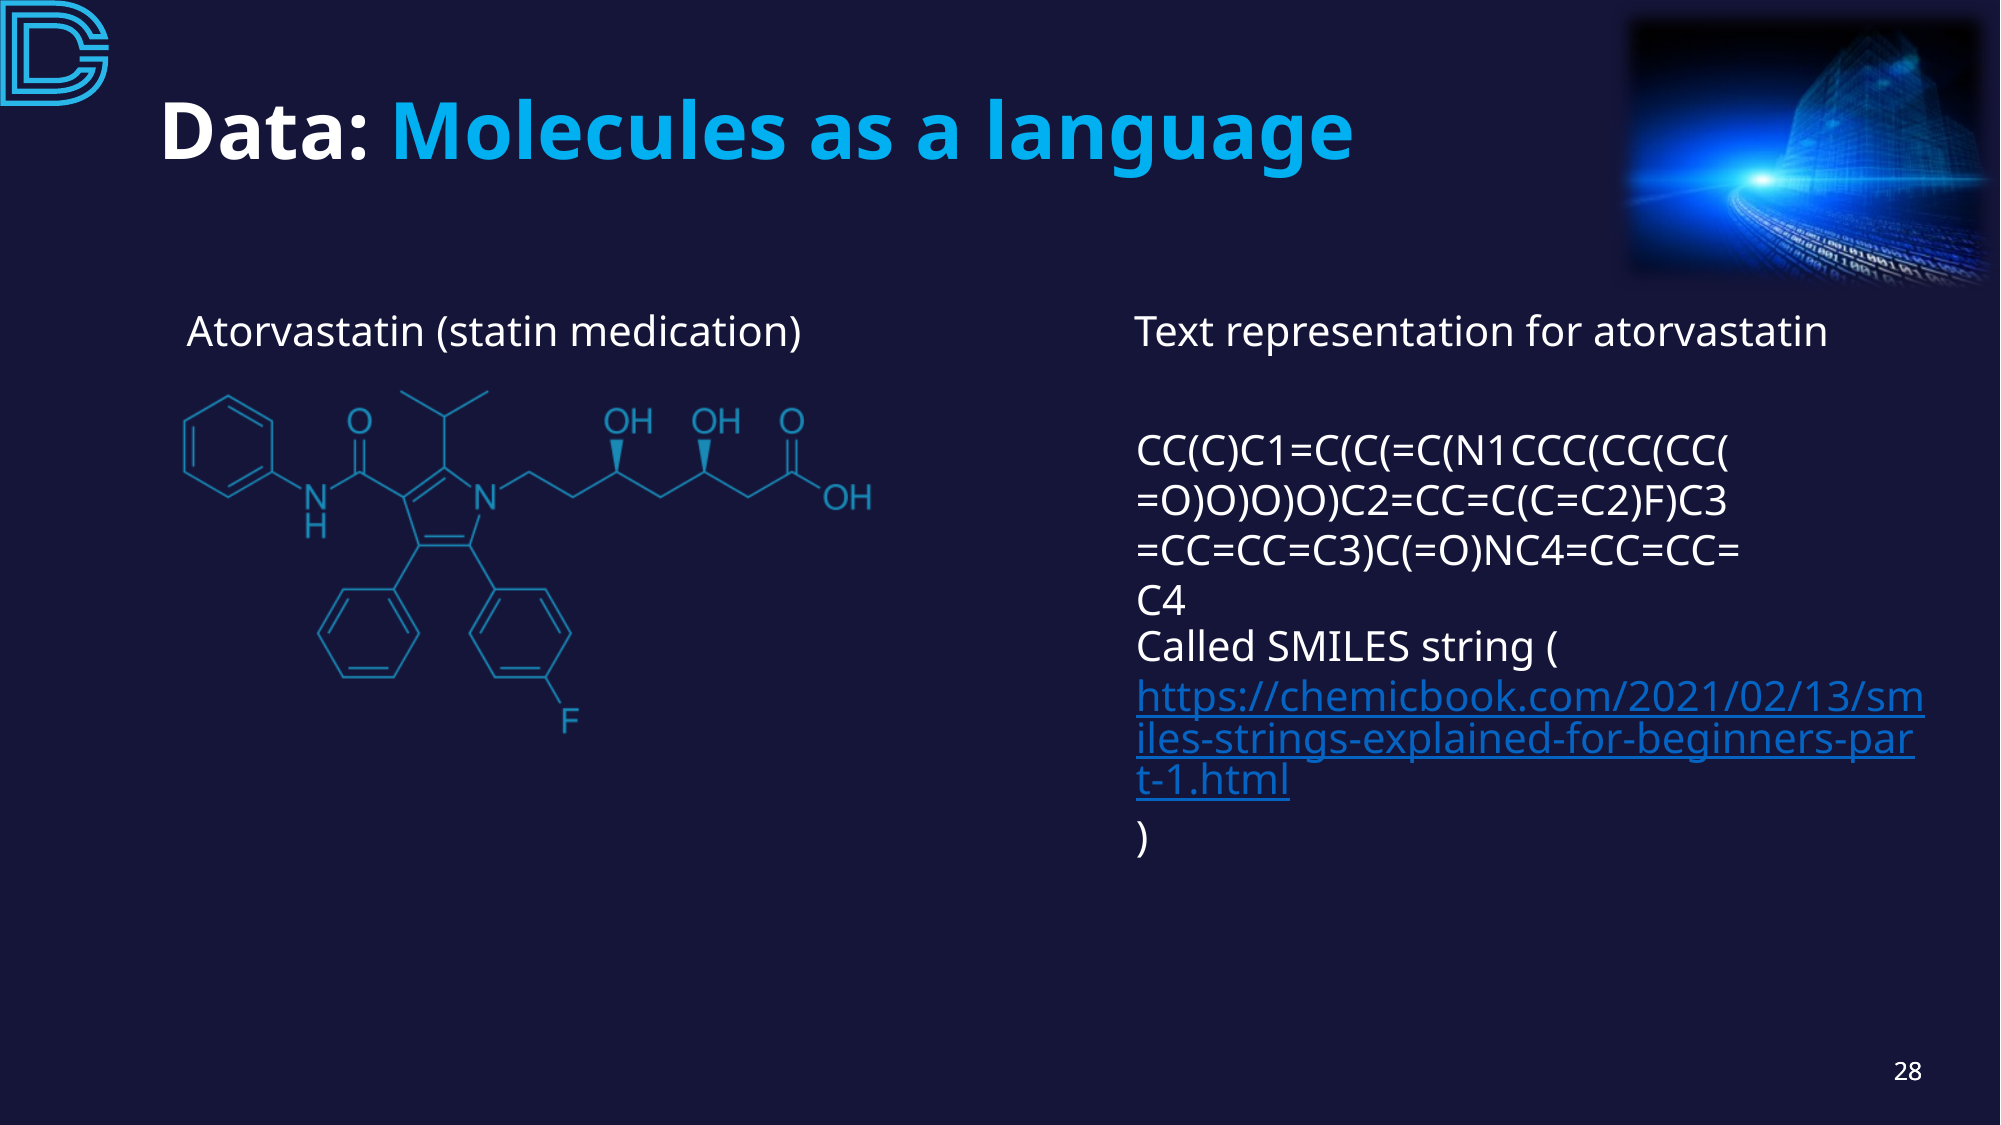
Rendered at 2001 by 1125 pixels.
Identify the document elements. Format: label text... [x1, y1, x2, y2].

picture [1610, 0, 1999, 291]
text_box Atorvastatin (statin medication) [171, 297, 841, 362]
text_box Called SMILES string (https://chemicbook.com/2021/02/13/smiles-strings-explained-for-beginners-part-1.html) [1121, 612, 1943, 785]
text_box CC(C)C1=C(C(=C(N1CCC(CC(CC(=O)O)O)O)C2=CC=C(C=C2)F)C3=CC=CC=C3)C(=O)NC4=CC=CC=C4 [1121, 416, 1767, 612]
slide_number 28 [1472, 1057, 1923, 1088]
text_box Text representation for atorvastatin [1119, 297, 1889, 362]
picture [171, 378, 884, 747]
title Data: Molecules as a language [158, 91, 1605, 178]
